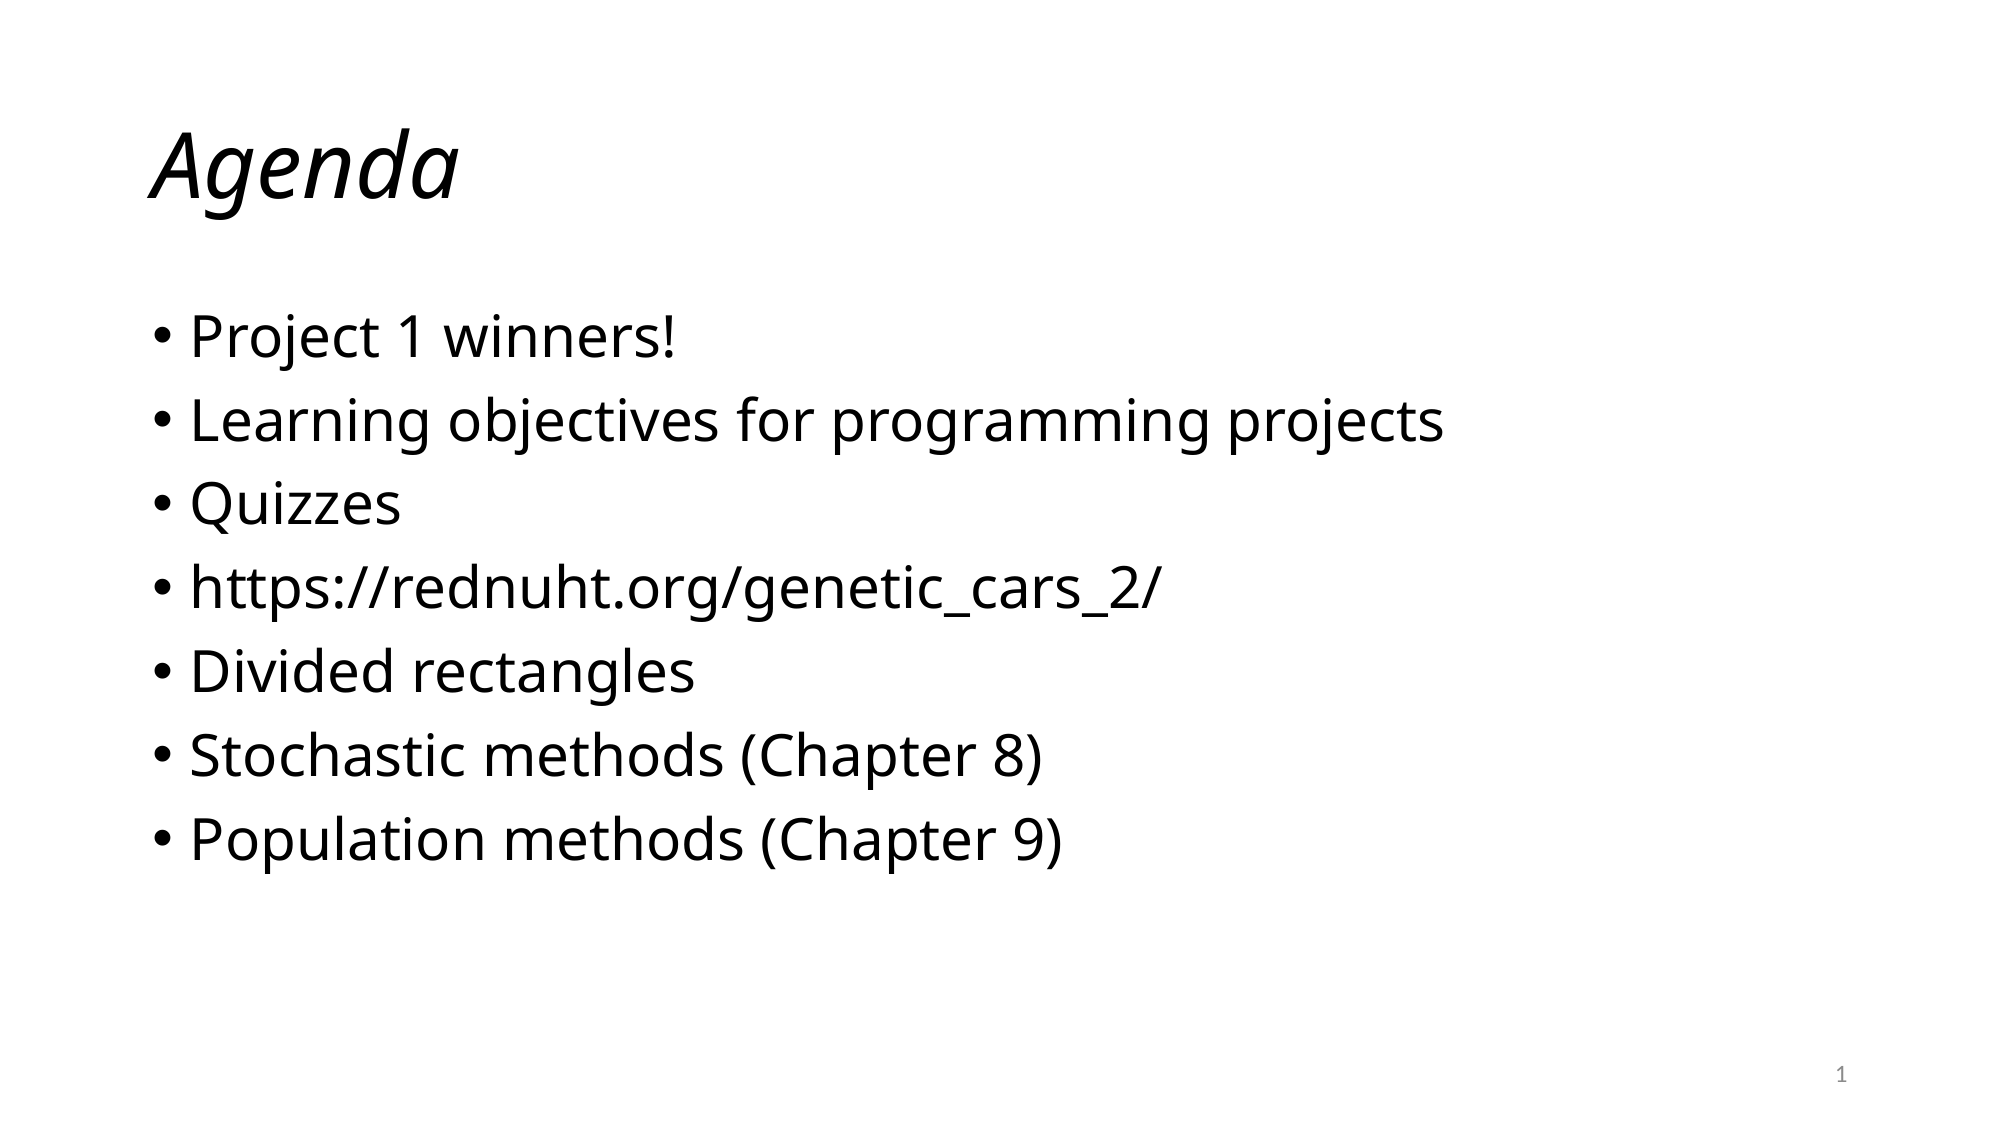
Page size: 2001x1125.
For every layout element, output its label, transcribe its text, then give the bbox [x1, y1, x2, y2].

title Agenda [137, 59, 1863, 278]
list Project 1 winners! Learning objectives for programming projects Quizzes https://rednuht.org/genetic_cars_2/ Divided rectangles Stochastic methods (Chapter 8) Population methods (Chapter 9) [137, 299, 1863, 1014]
slide_number 1 [1412, 1042, 1863, 1103]
